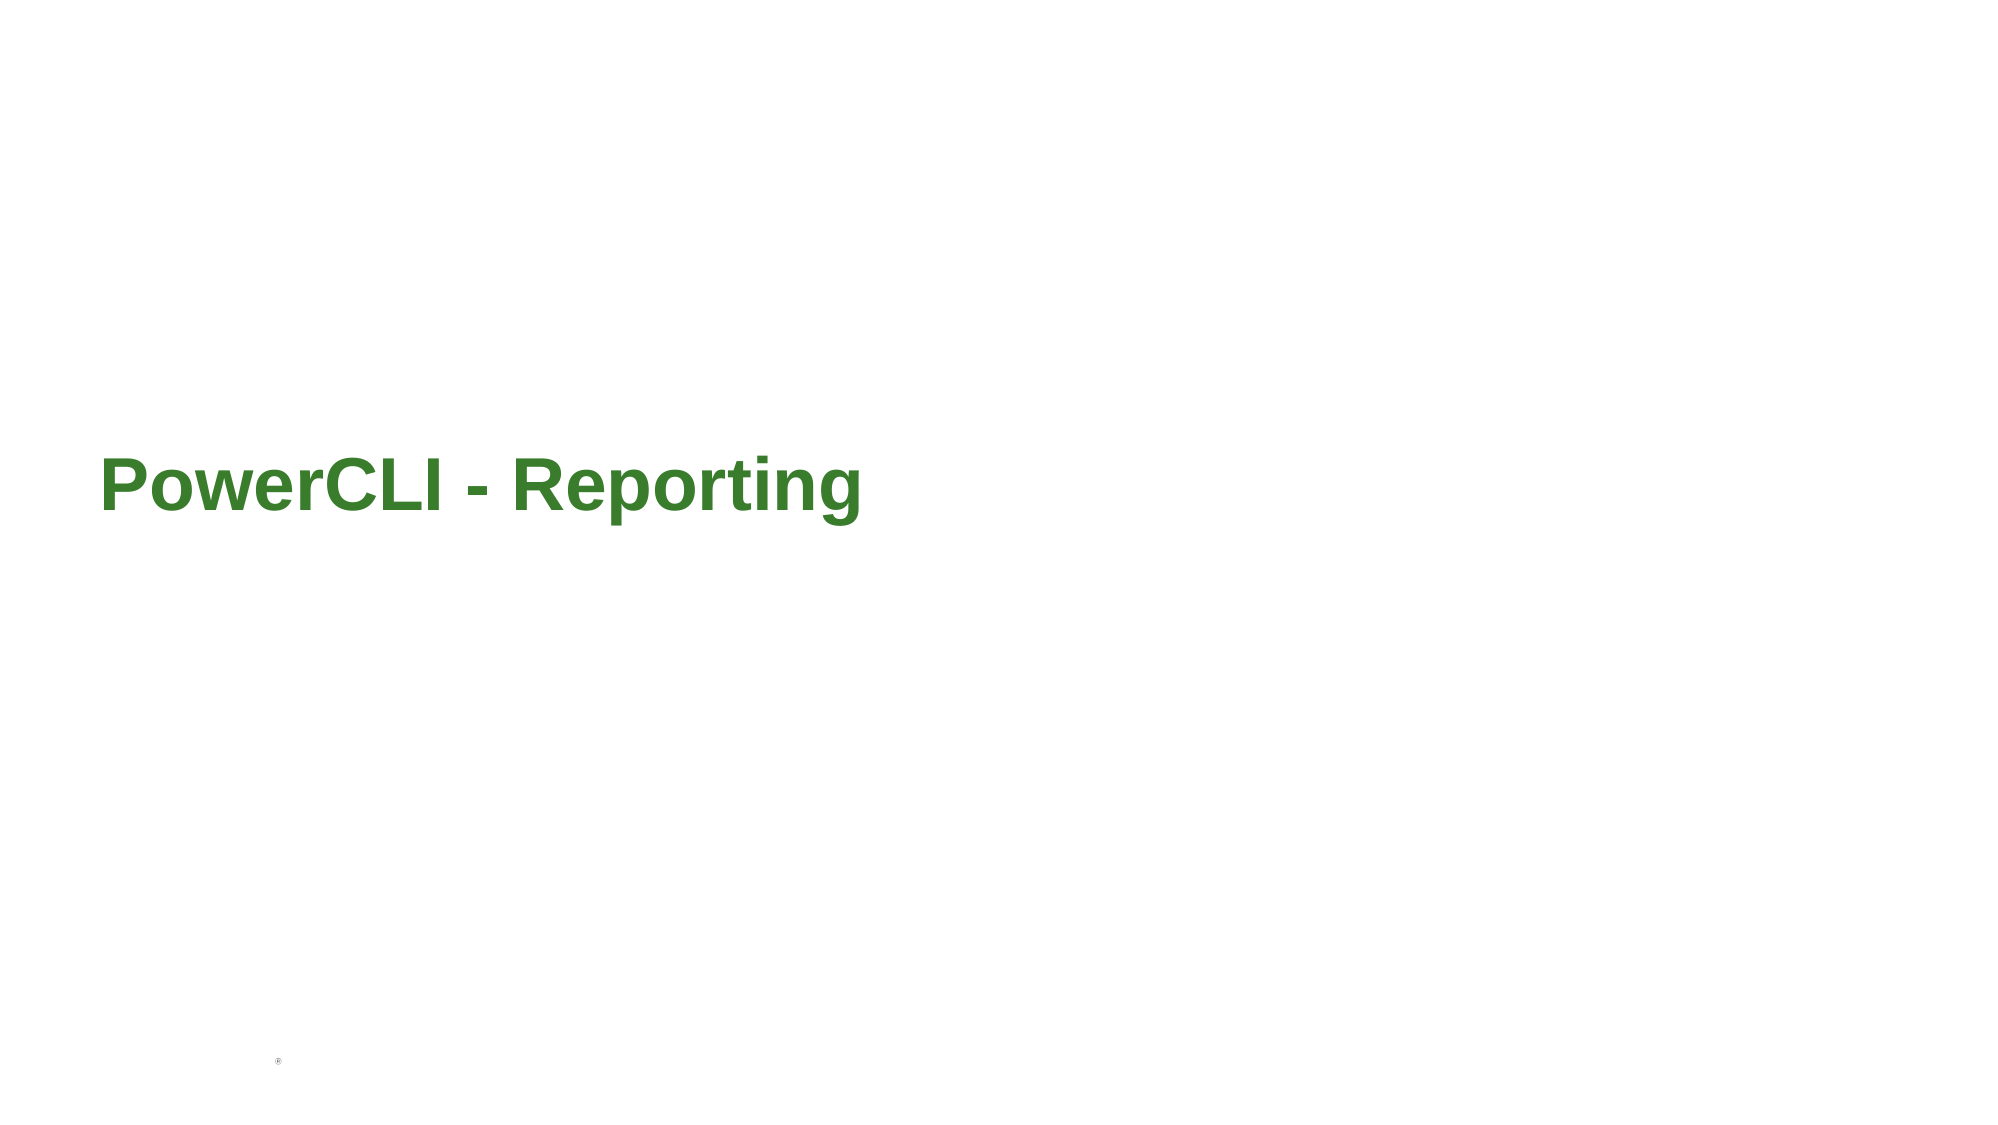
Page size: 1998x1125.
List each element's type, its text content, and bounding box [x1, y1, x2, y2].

title PowerCLI - Reporting [97, 435, 868, 623]
